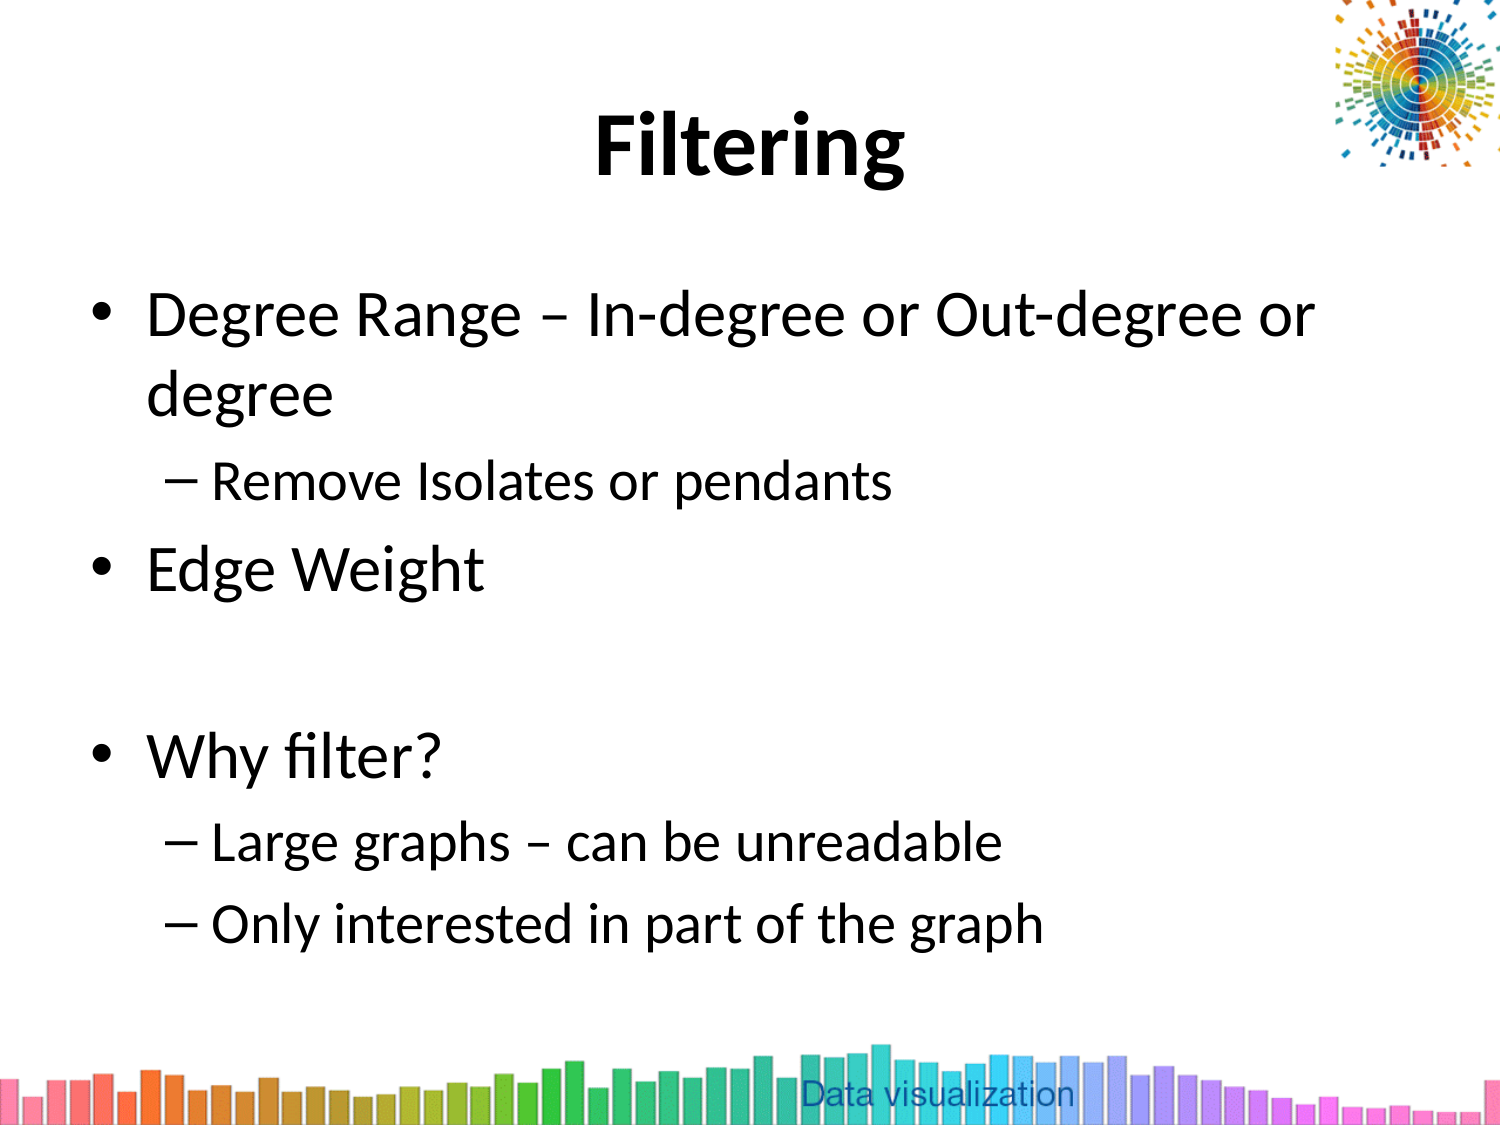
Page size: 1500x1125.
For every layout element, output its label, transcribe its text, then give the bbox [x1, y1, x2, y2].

picture [0, 0, 1500, 1125]
list Degree Range – In-degree or Out-degree or degree Remove Isolates or pendants Edge Weight Why filter? Large graphs – can be unreadable Only interested in part of the graph [75, 262, 1425, 1005]
title Filtering [75, 45, 1425, 233]
